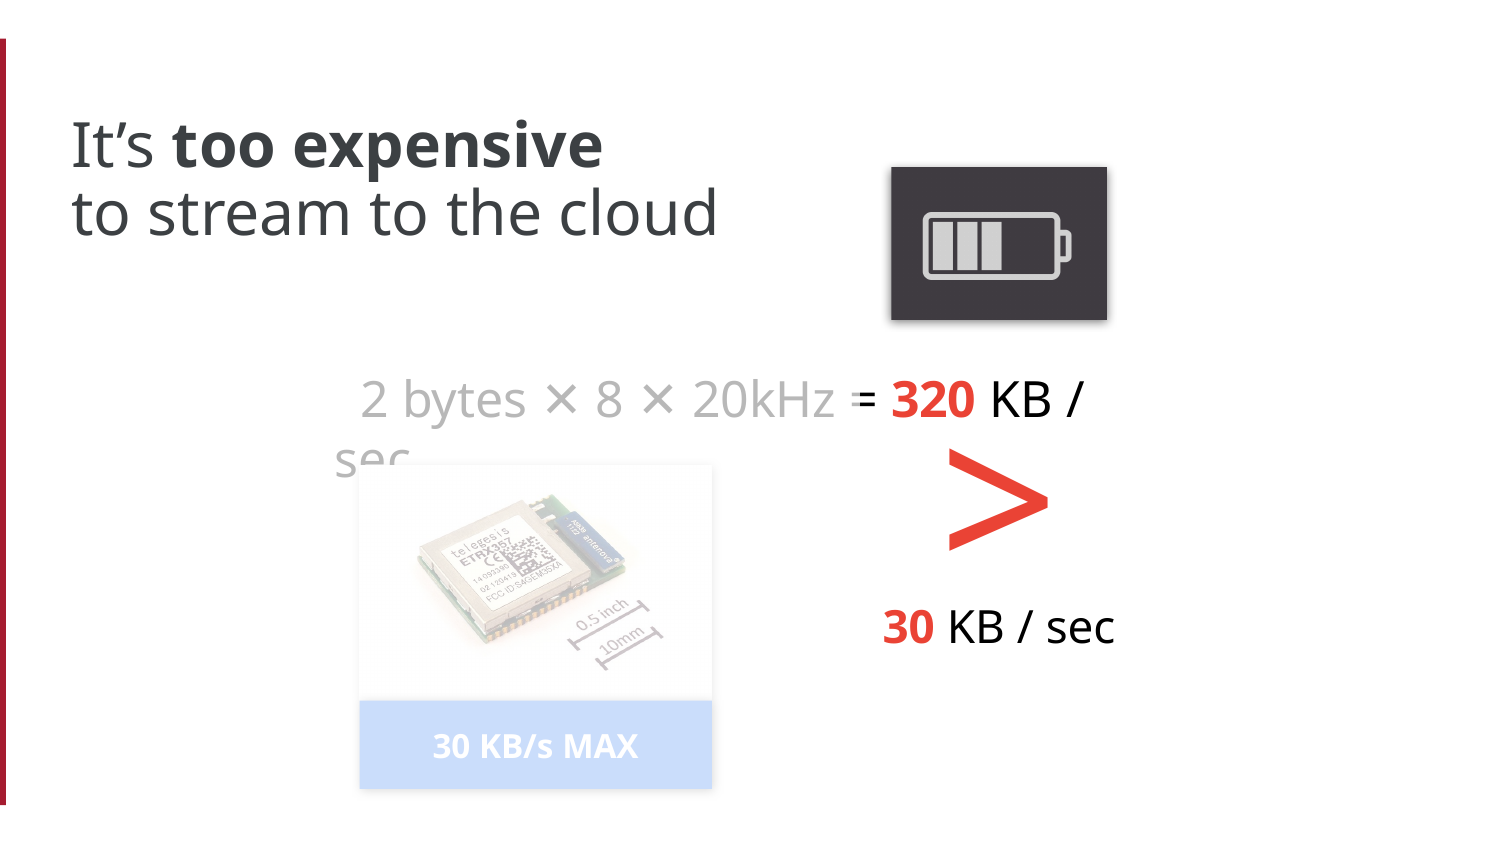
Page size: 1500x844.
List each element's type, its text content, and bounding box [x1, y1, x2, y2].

text_box 2 bytes ✕ 8 ✕ 20kHz = 320 KB / sec [860, 352, 1181, 441]
text_box [81, 319, 860, 821]
picture [359, 465, 713, 701]
title It’s too expensive to stream to the cloud [56, 99, 1336, 188]
text_box > [914, 393, 1084, 591]
picture [890, 167, 1108, 320]
text_box 30 KB / sec [860, 581, 1139, 670]
